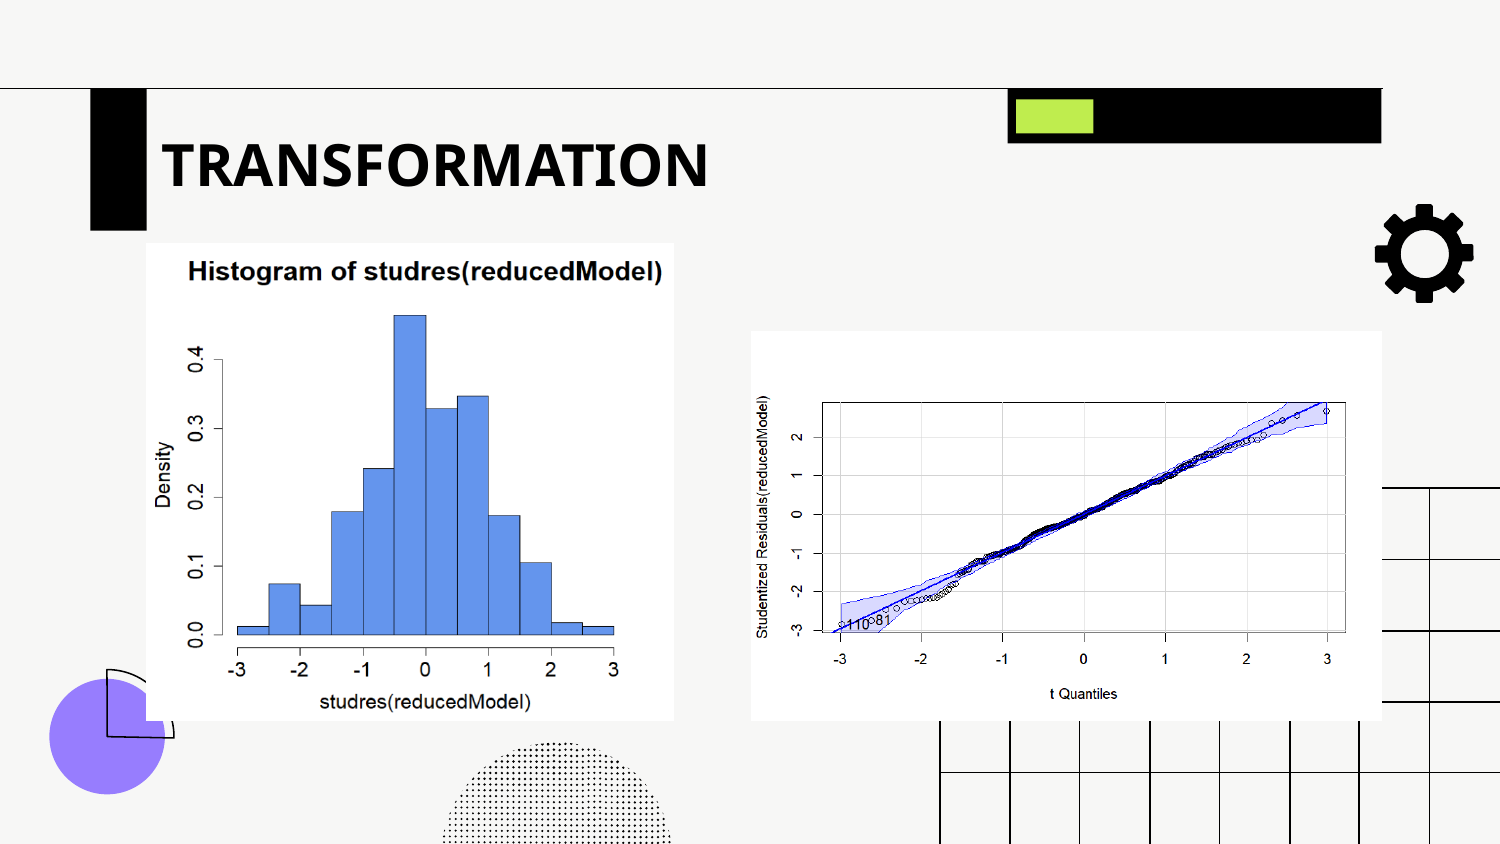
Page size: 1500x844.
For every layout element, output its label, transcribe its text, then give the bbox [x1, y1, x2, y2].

picture [146, 243, 674, 721]
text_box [1007, 95, 1382, 144]
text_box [40, 669, 175, 805]
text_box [939, 486, 1500, 844]
title TRANSFORMATION [147, 106, 752, 213]
picture [750, 331, 1382, 721]
text_box [90, 96, 147, 231]
